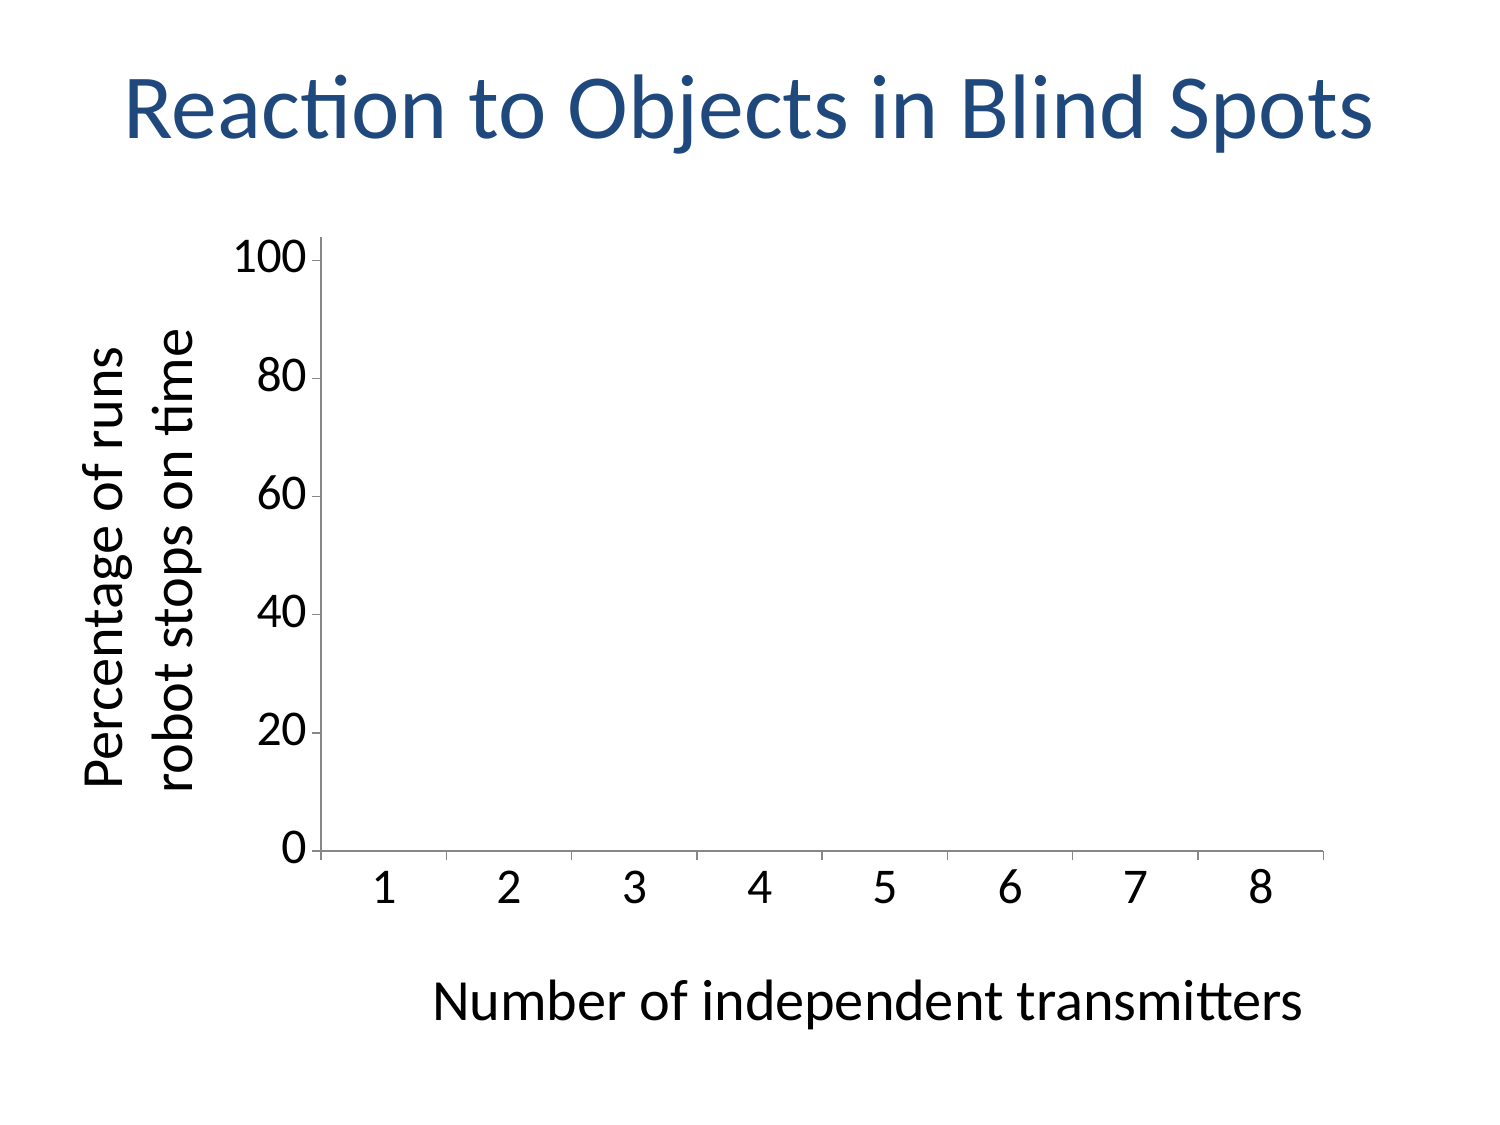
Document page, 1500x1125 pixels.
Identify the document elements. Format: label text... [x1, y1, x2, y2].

title Reaction to Objects in Blind Spots [0, 7, 1500, 196]
text_box Percentage of runs robot stops on time [56, 314, 212, 809]
text_box Number of independent transmitters [417, 955, 1319, 1040]
chart [231, 217, 1368, 934]
